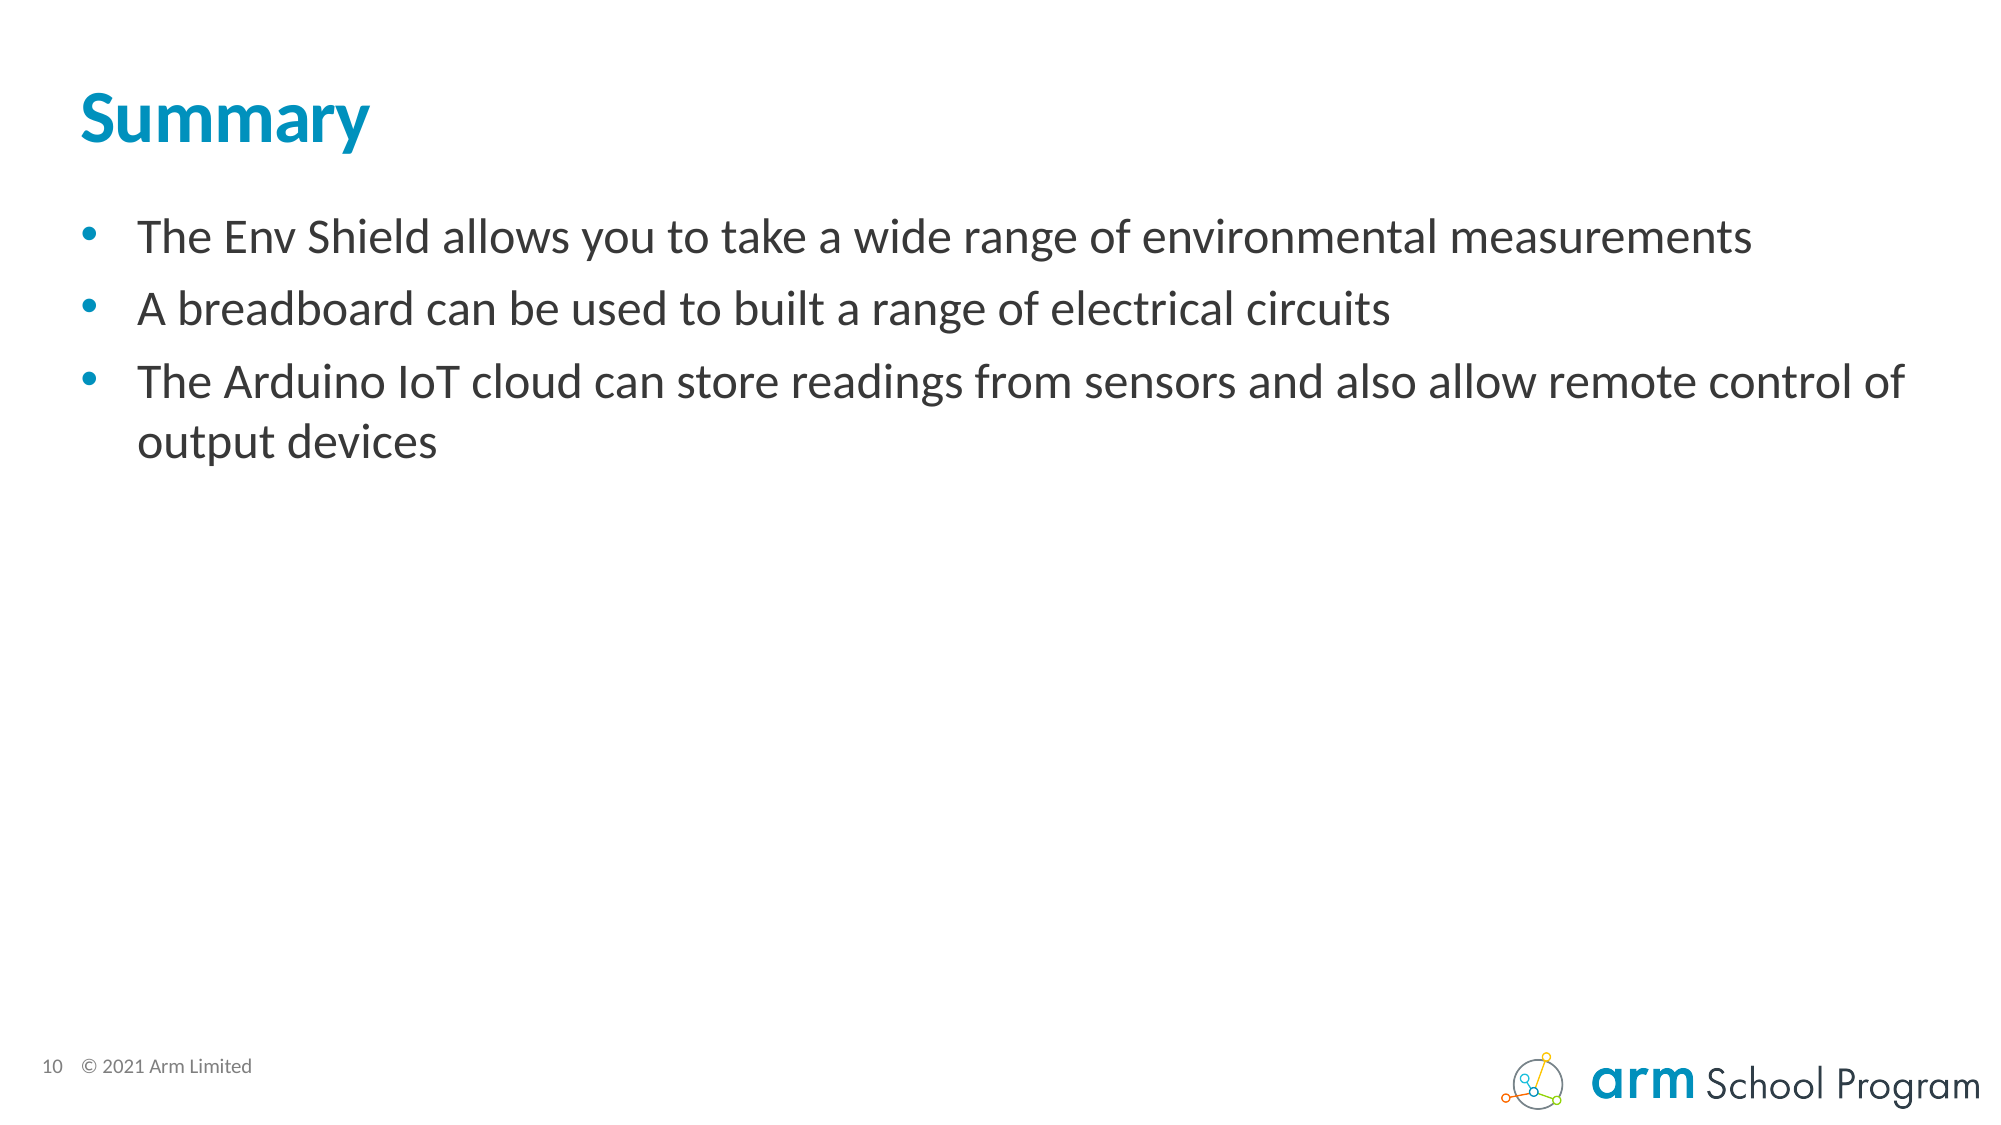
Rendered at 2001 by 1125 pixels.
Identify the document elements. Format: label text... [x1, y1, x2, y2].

list The Env Shield allows you to take a wide range of environmental measurements A breadboard can be used to built a range of electrical circuits The Arduino IoT cloud can store readings from sensors and also allow remote control of output devices [80, 203, 1915, 957]
picture [1501, 1052, 1979, 1110]
title Summary [80, 48, 1915, 158]
